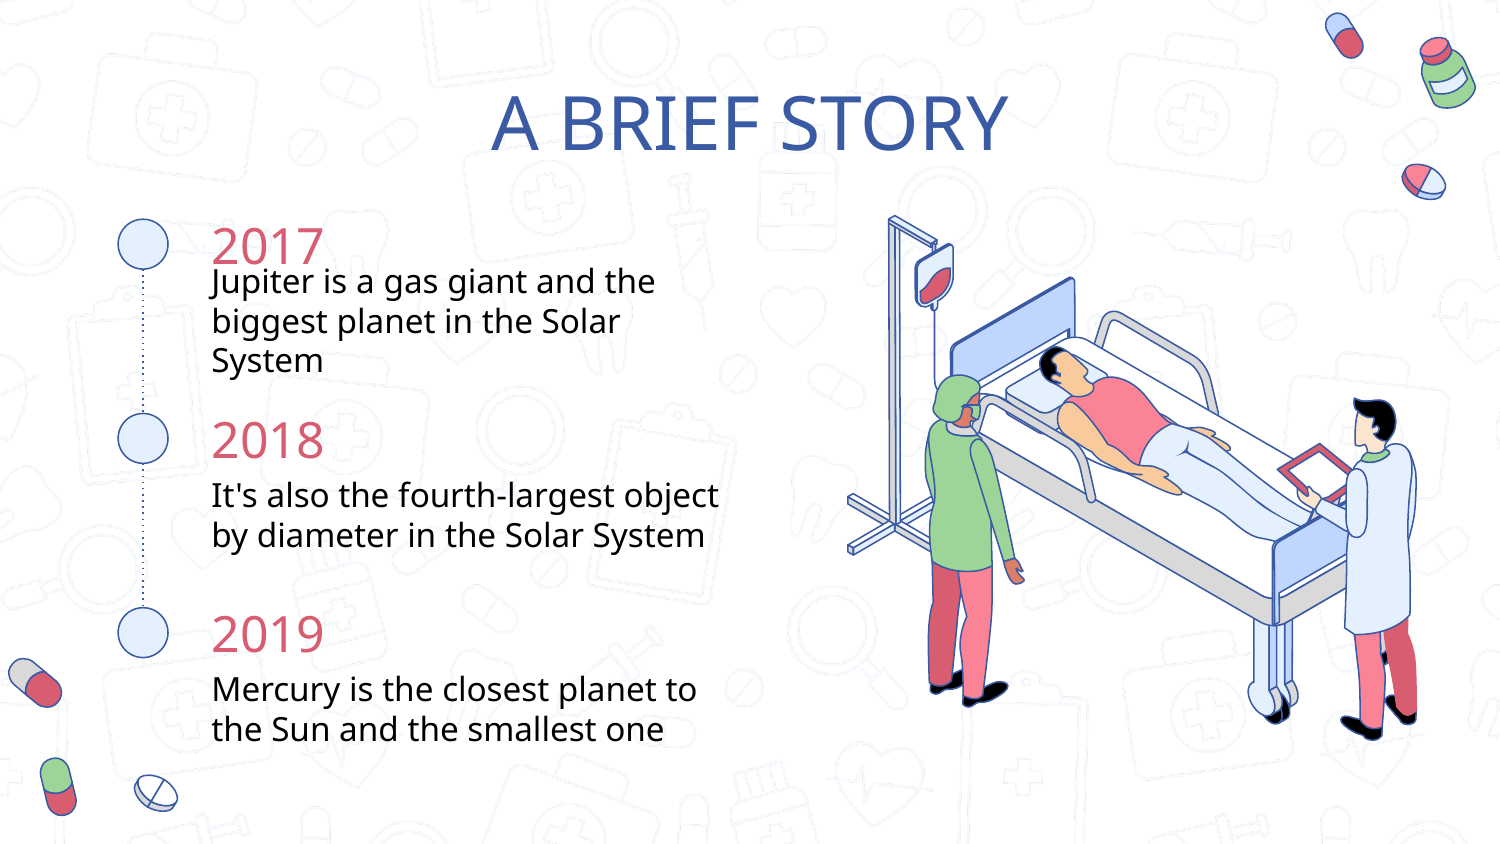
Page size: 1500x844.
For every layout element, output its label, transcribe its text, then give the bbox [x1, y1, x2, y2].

picture [0, 0, 1500, 844]
text_box Jupiter is a gas giant and the biggest planet in the Solar System [211, 272, 729, 367]
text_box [847, 215, 1417, 745]
text_box 2017 [211, 215, 729, 272]
title A BRIEF STORY [118, 72, 1382, 167]
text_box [117, 218, 169, 658]
text_box 2019 [211, 604, 729, 661]
text_box It's also the fourth-largest object by diameter in the Solar System [211, 467, 729, 561]
text_box 2018 [211, 409, 729, 467]
text_box Mercury is the closest planet to the Sun and the smallest one [211, 661, 729, 756]
